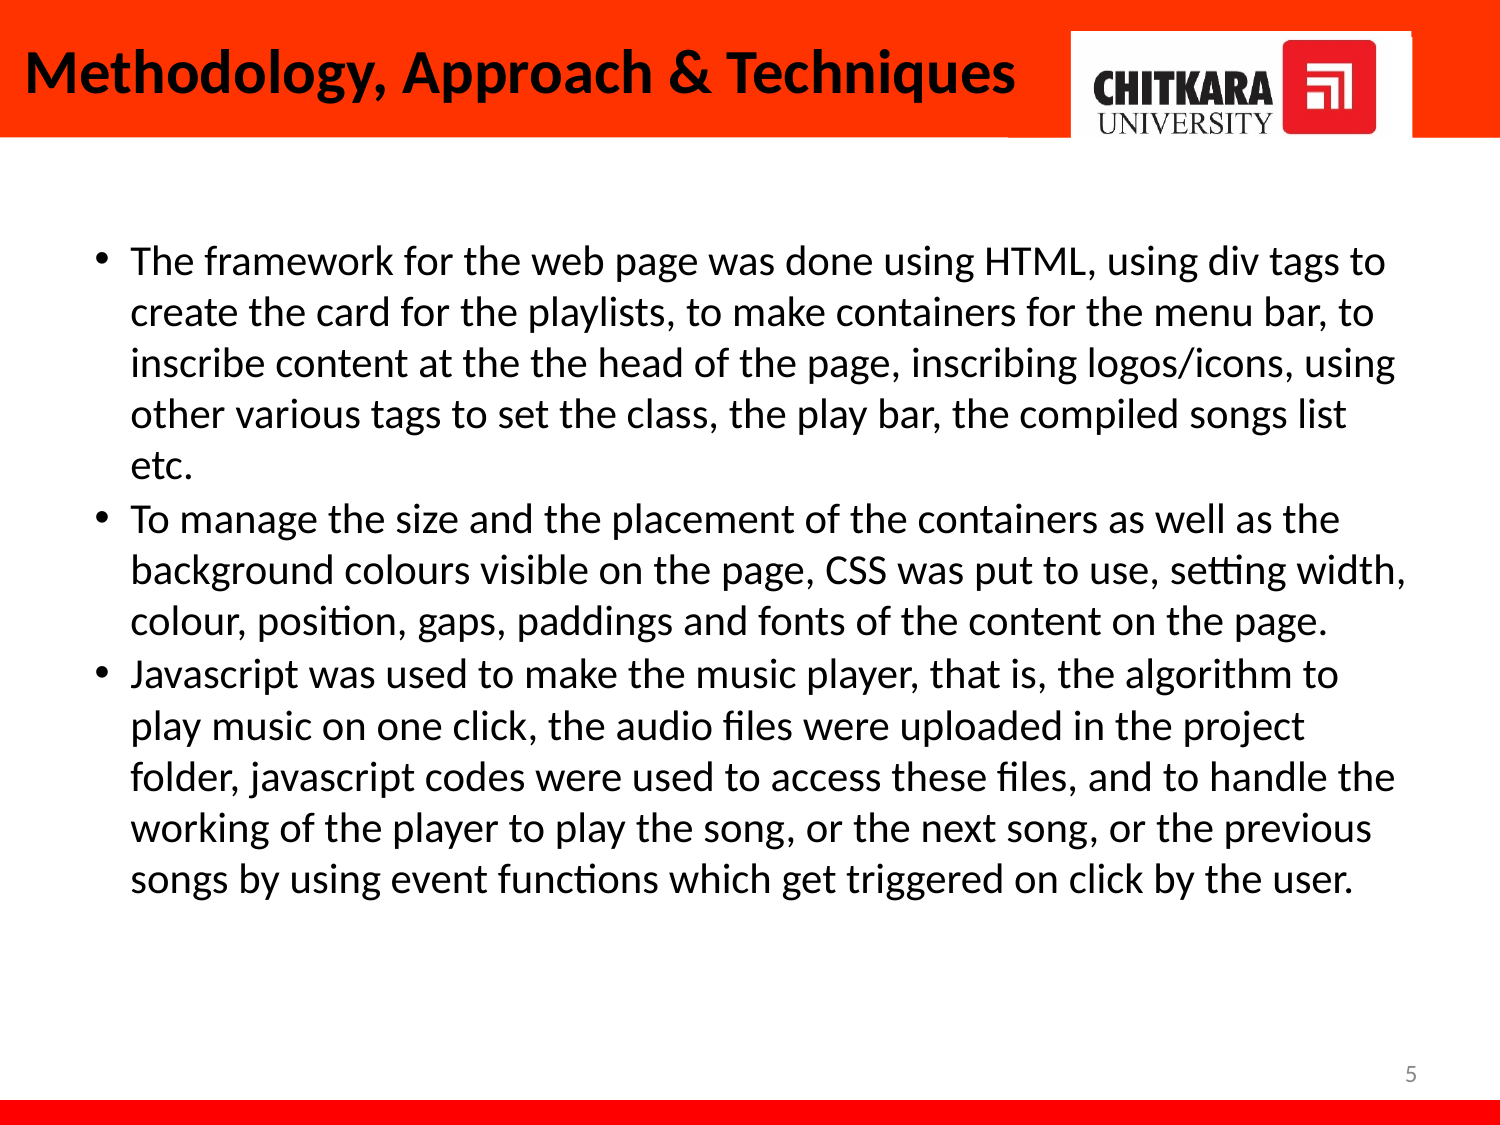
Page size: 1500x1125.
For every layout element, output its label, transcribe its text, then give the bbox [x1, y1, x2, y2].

list The framework for the web page was done using HTML, using div tags to create the card for the playlists, to make containers for the menu bar, to inscribe content at the the head of the page, inscribing logos/icons, using other various tags to set the class, the play bar, the compiled songs list etc. To manage the size and the placement of the containers as well as the background colours visible on the page, CSS was put to use, setting width, colour, position, gaps, paddings and fonts of the content on the page. Javascript was used to make the music player, that is, the algorithm to play music on one click, the audio files were uploaded in the project folder, javascript codes were used to access these files, and to handle the working of the player to play the song, or the next song, or the previous songs by using event functions which get triggered on click by the user. [74, 224, 1426, 968]
title Methodology, Approach & Techniques [0, 0, 1063, 138]
picture [1074, 37, 1391, 138]
slide_number 5 [1394, 1051, 1426, 1094]
